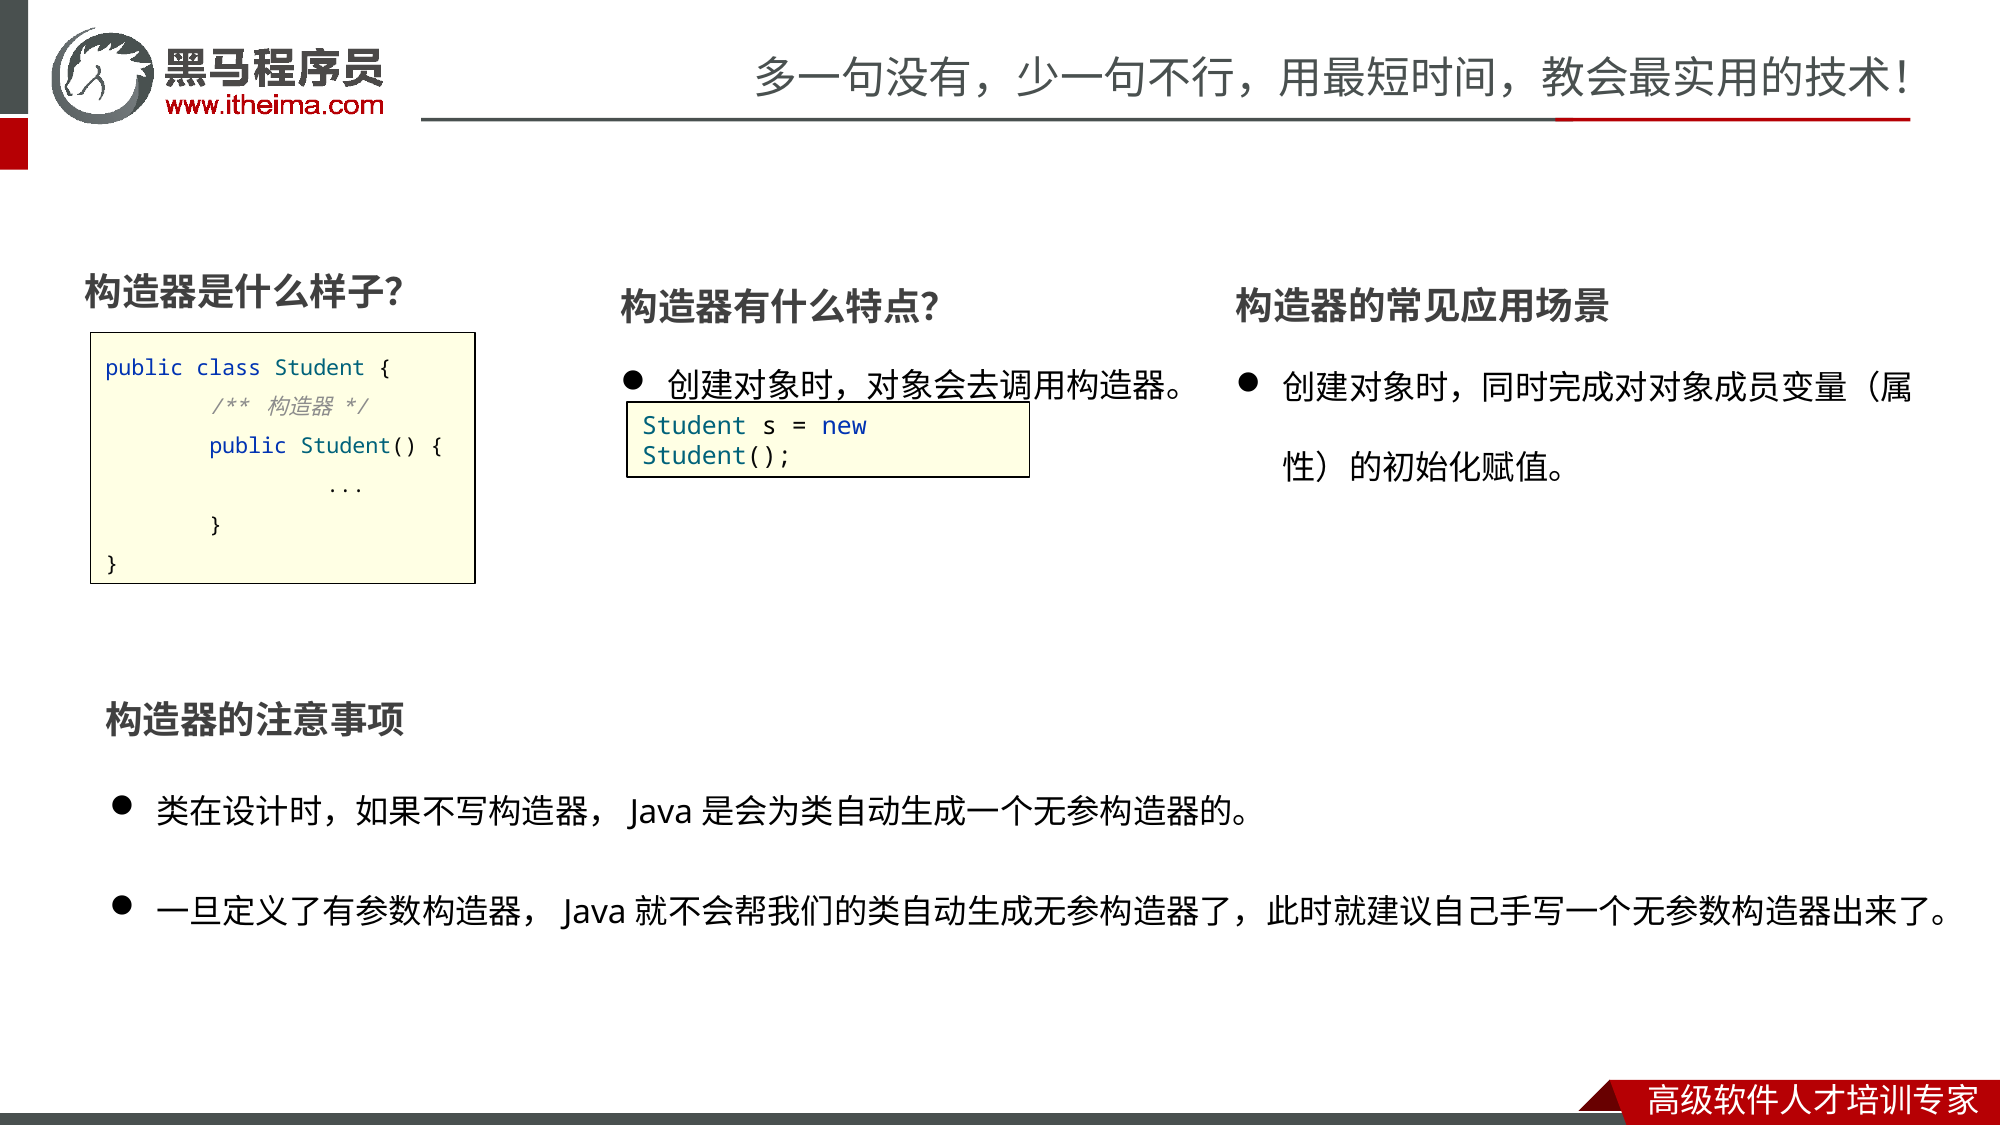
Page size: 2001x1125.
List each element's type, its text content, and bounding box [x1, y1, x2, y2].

text_box Student s = new Student(); [626, 412, 1030, 477]
text_box 类在设计时，如果不写构造器，Java是会为类自动生成一个无参构造器的。 一旦定义了有参数构造器，Java就不会帮我们的类自动生成无参构造器了，此时就建议自己手写一个无参数构造器出来了。 [69, 722, 1963, 938]
text_box 创建对象时，对象会去调用构造器。 [605, 316, 1236, 412]
text_box 构造器有什么特点？ [605, 252, 990, 316]
picture [50, 26, 384, 125]
text_box 构造器的常见应用场景 创建对象时，同时完成对对象成员变量（属性）的初始化赋值。 [1221, 251, 1956, 494]
text_box 构造器是什么样子？ [69, 238, 433, 321]
text_box 构造器的注意事项 [90, 665, 457, 748]
text_box public class Student { /** 构造器 */ public Student() { ... } } [90, 332, 475, 584]
